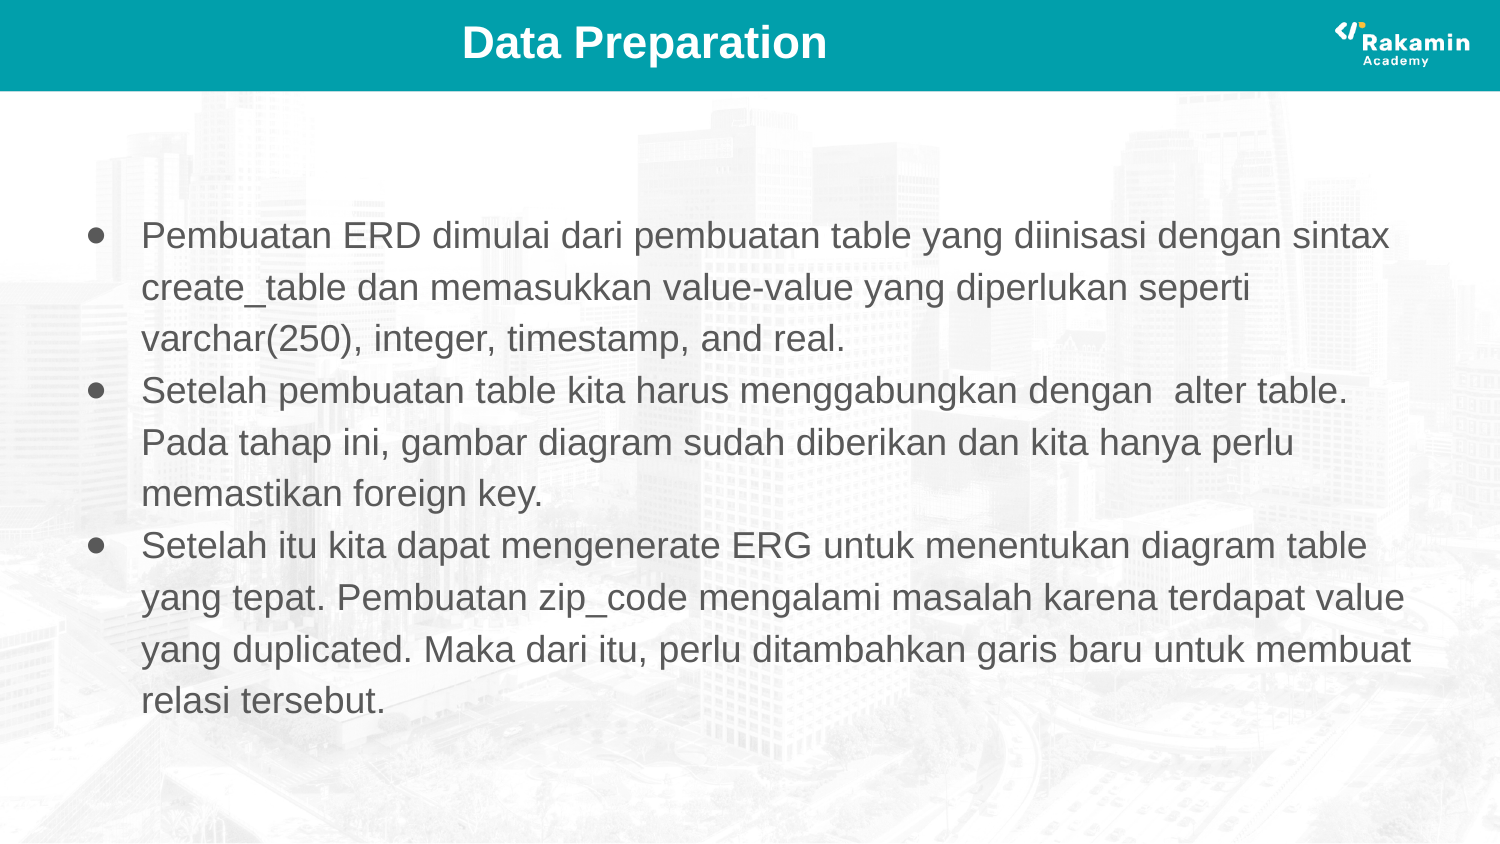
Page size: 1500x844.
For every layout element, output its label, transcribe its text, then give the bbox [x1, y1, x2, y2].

title Data Preparation [0, 0, 1291, 92]
list Pembuatan ERD dimulai dari pembuatan table yang diinisasi dengan sintax create_table dan memasukkan value-value yang diperlukan seperti varchar(250), integer, timestamp, and real. Setelah pembuatan table kita harus menggabungkan dengan alter table. Pada tahap ini, gambar diagram sudah diberikan dan kita hanya perlu memastikan foreign key. Setelah itu kita dapat mengenerate ERG untuk menentukan diagram table yang tepat. Pembuatan zip_code mengalami masalah karena terdapat value yang duplicated. Maka dari itu, perlu ditambahkan garis baru untuk membuat relasi tersebut. [51, 189, 1449, 750]
picture [0, 0, 1500, 844]
